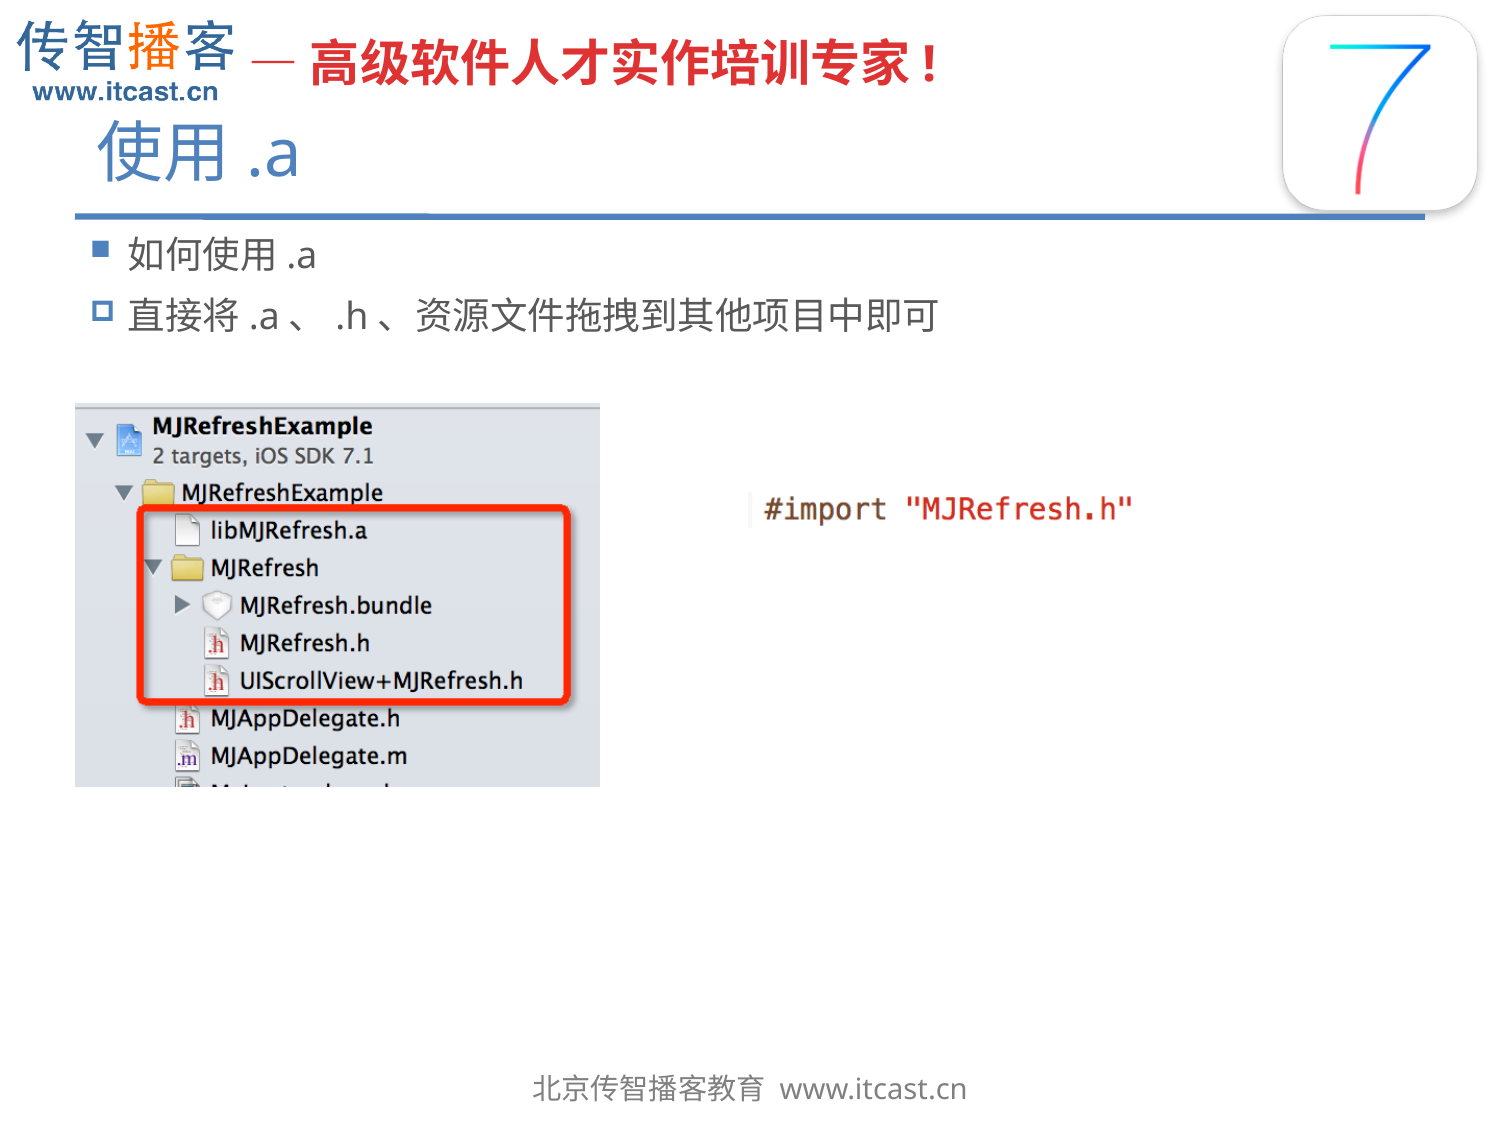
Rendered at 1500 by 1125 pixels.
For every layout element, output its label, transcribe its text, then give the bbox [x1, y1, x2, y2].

picture [16, 19, 234, 101]
list 如何使用.a 直接将.a、.h、资源文件拖拽到其他项目中即可 [75, 223, 1425, 1035]
title 使用.a [81, 102, 1416, 223]
picture [1163, 0, 1500, 263]
picture [74, 403, 601, 788]
picture [748, 492, 1139, 529]
